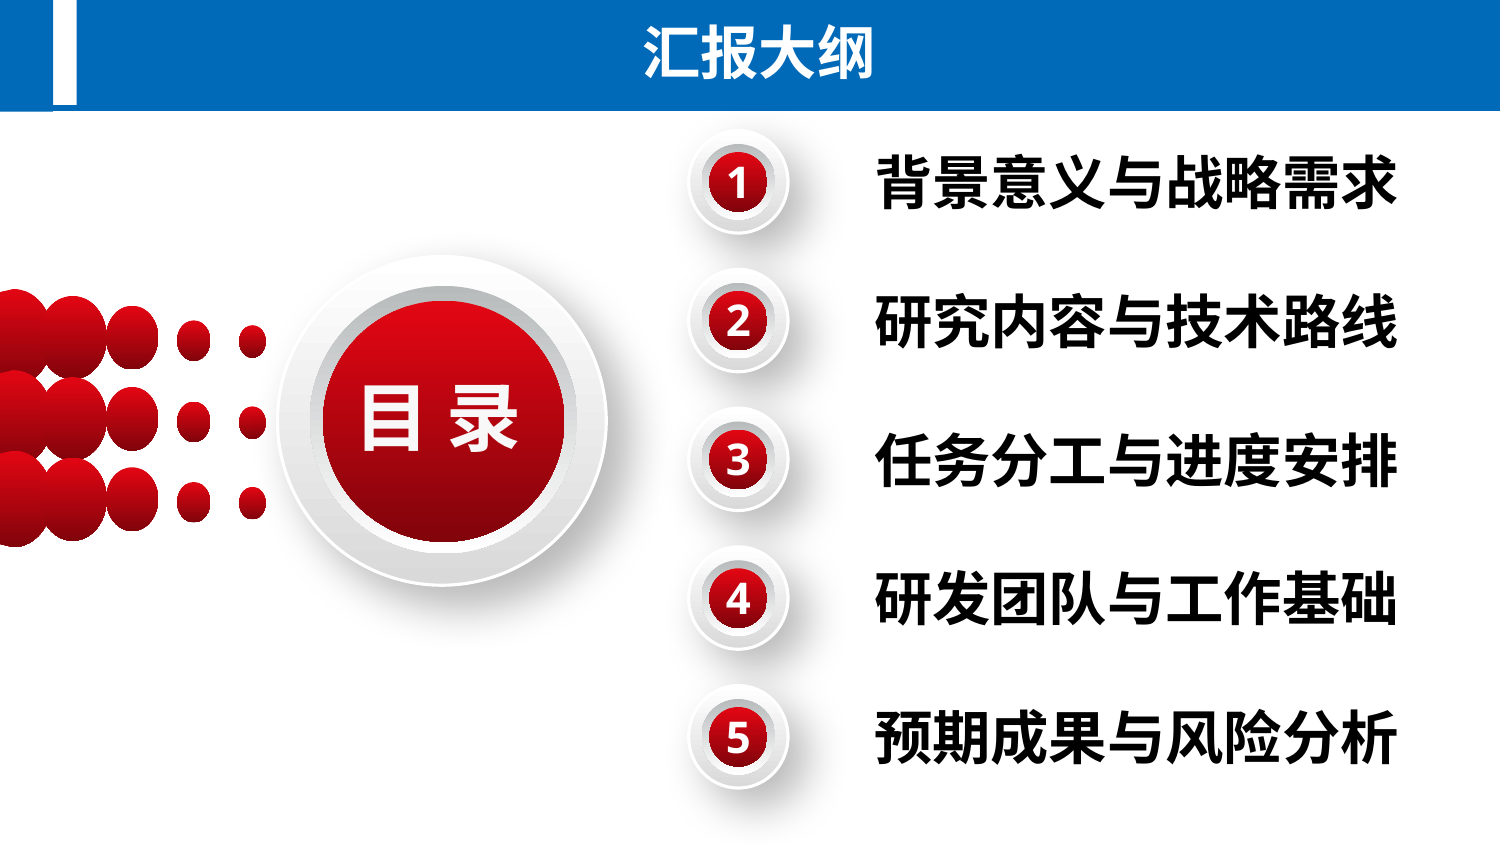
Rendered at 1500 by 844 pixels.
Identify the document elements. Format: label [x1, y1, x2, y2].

text_box [688, 685, 1415, 789]
text_box [277, 256, 607, 586]
text_box [0, 288, 266, 548]
text_box [17, 0, 1500, 107]
text_box [688, 269, 1415, 372]
text_box [688, 546, 1415, 650]
text_box [688, 130, 1415, 234]
text_box [688, 407, 1415, 511]
